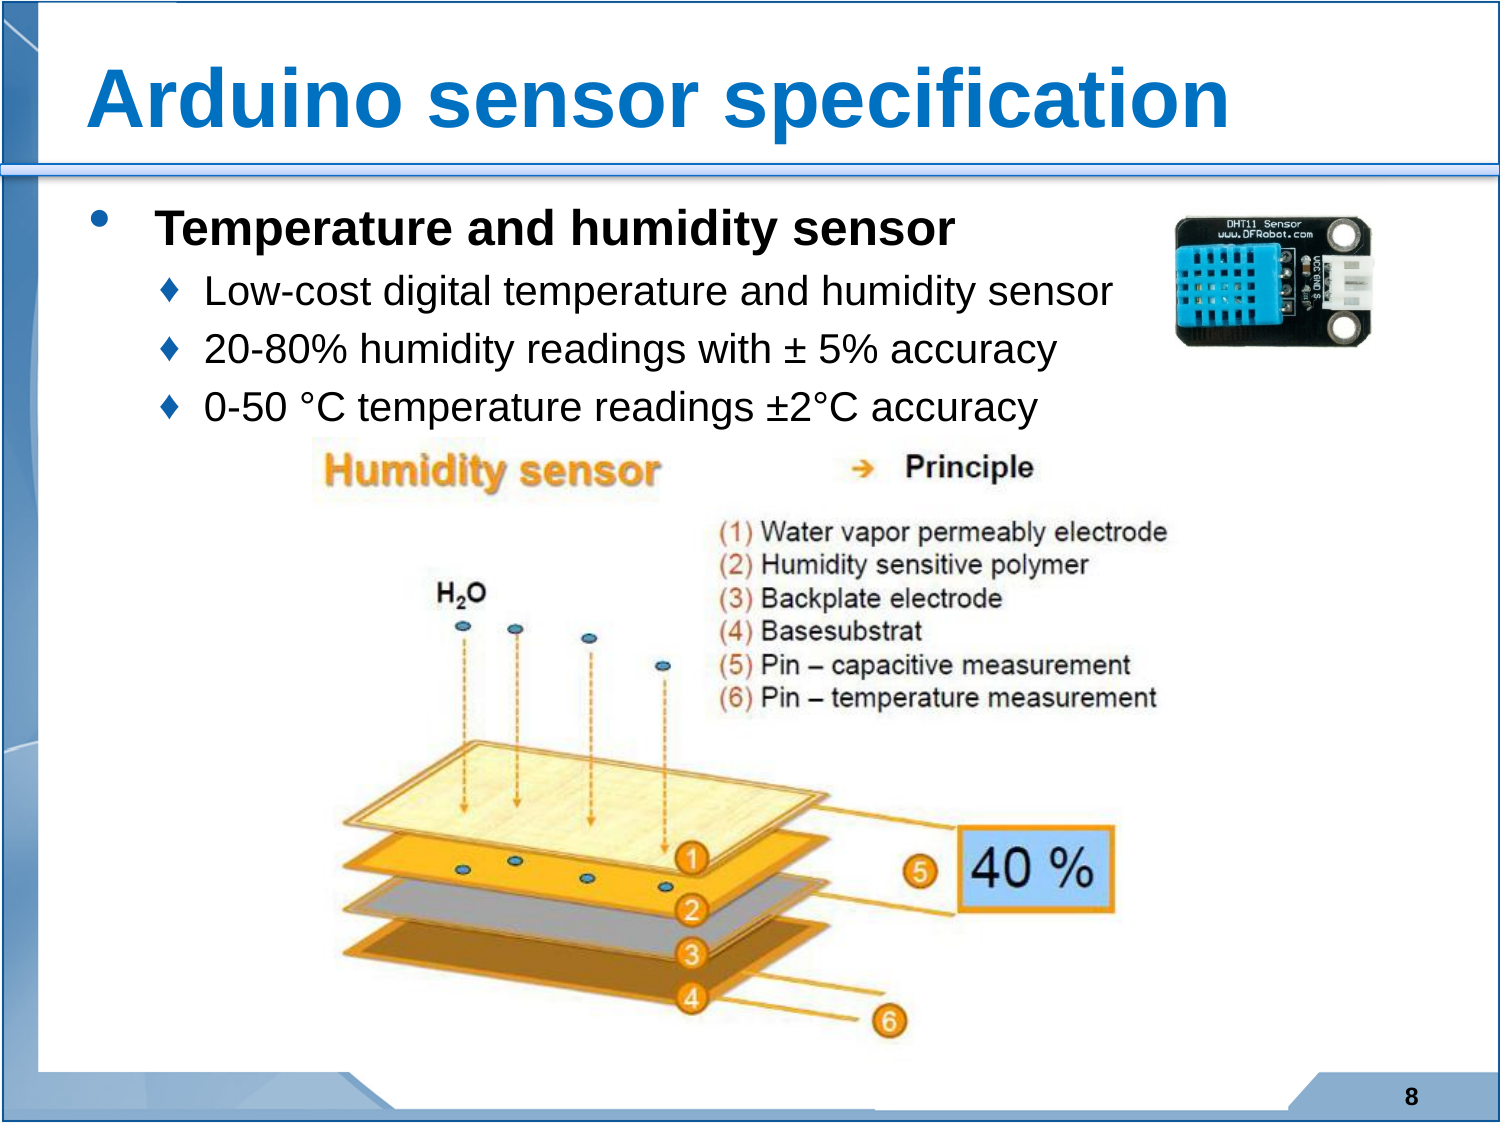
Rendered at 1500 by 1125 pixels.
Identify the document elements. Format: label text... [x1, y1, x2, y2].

picture [312, 437, 1247, 1071]
list Temperature and humidity sensor Low-cost digital temperature and humidity sensor 20-80% humidity readings with ± 5% accuracy 0-50 °C temperature readings ±2°C accuracy [70, 187, 1477, 1067]
slide_number 8 [1347, 1078, 1477, 1114]
picture [1173, 207, 1377, 350]
title Arduino sensor specification [70, 35, 1477, 155]
